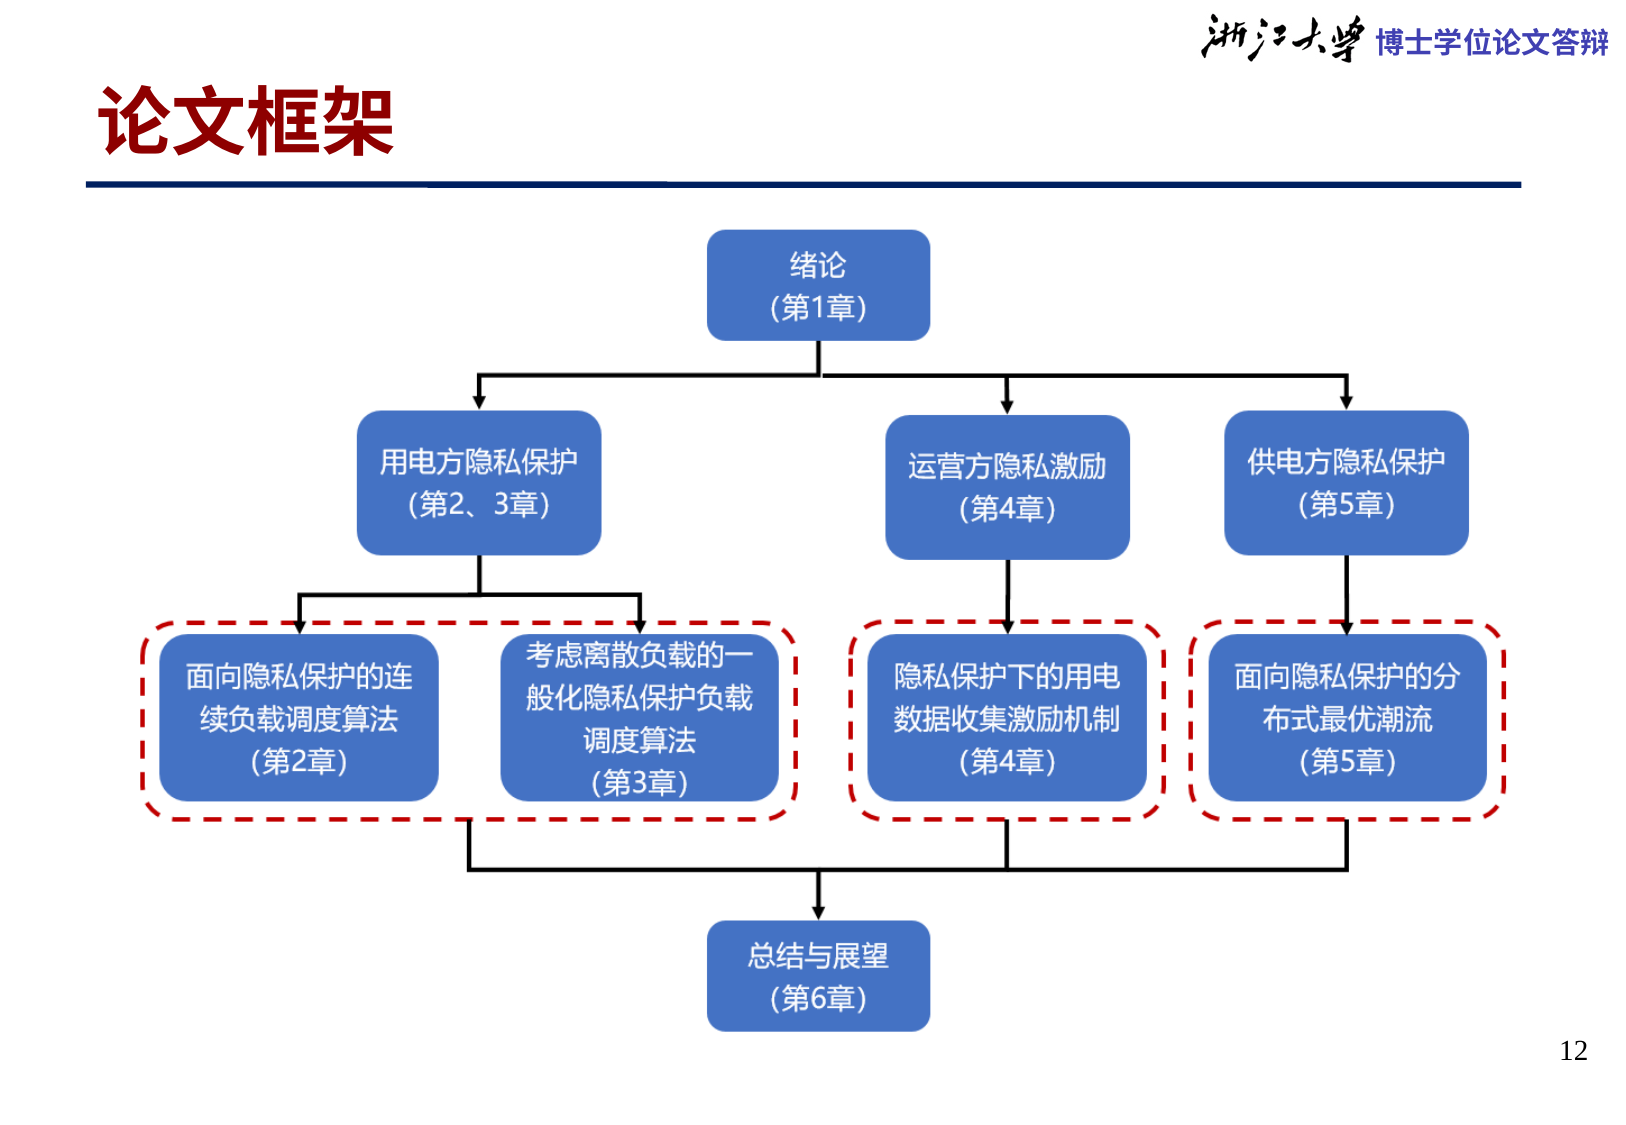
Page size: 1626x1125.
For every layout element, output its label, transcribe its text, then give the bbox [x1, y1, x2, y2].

slide_number 12 [1224, 1023, 1604, 1100]
title 论文框架 [81, 7, 1544, 173]
picture [73, 214, 1552, 1043]
